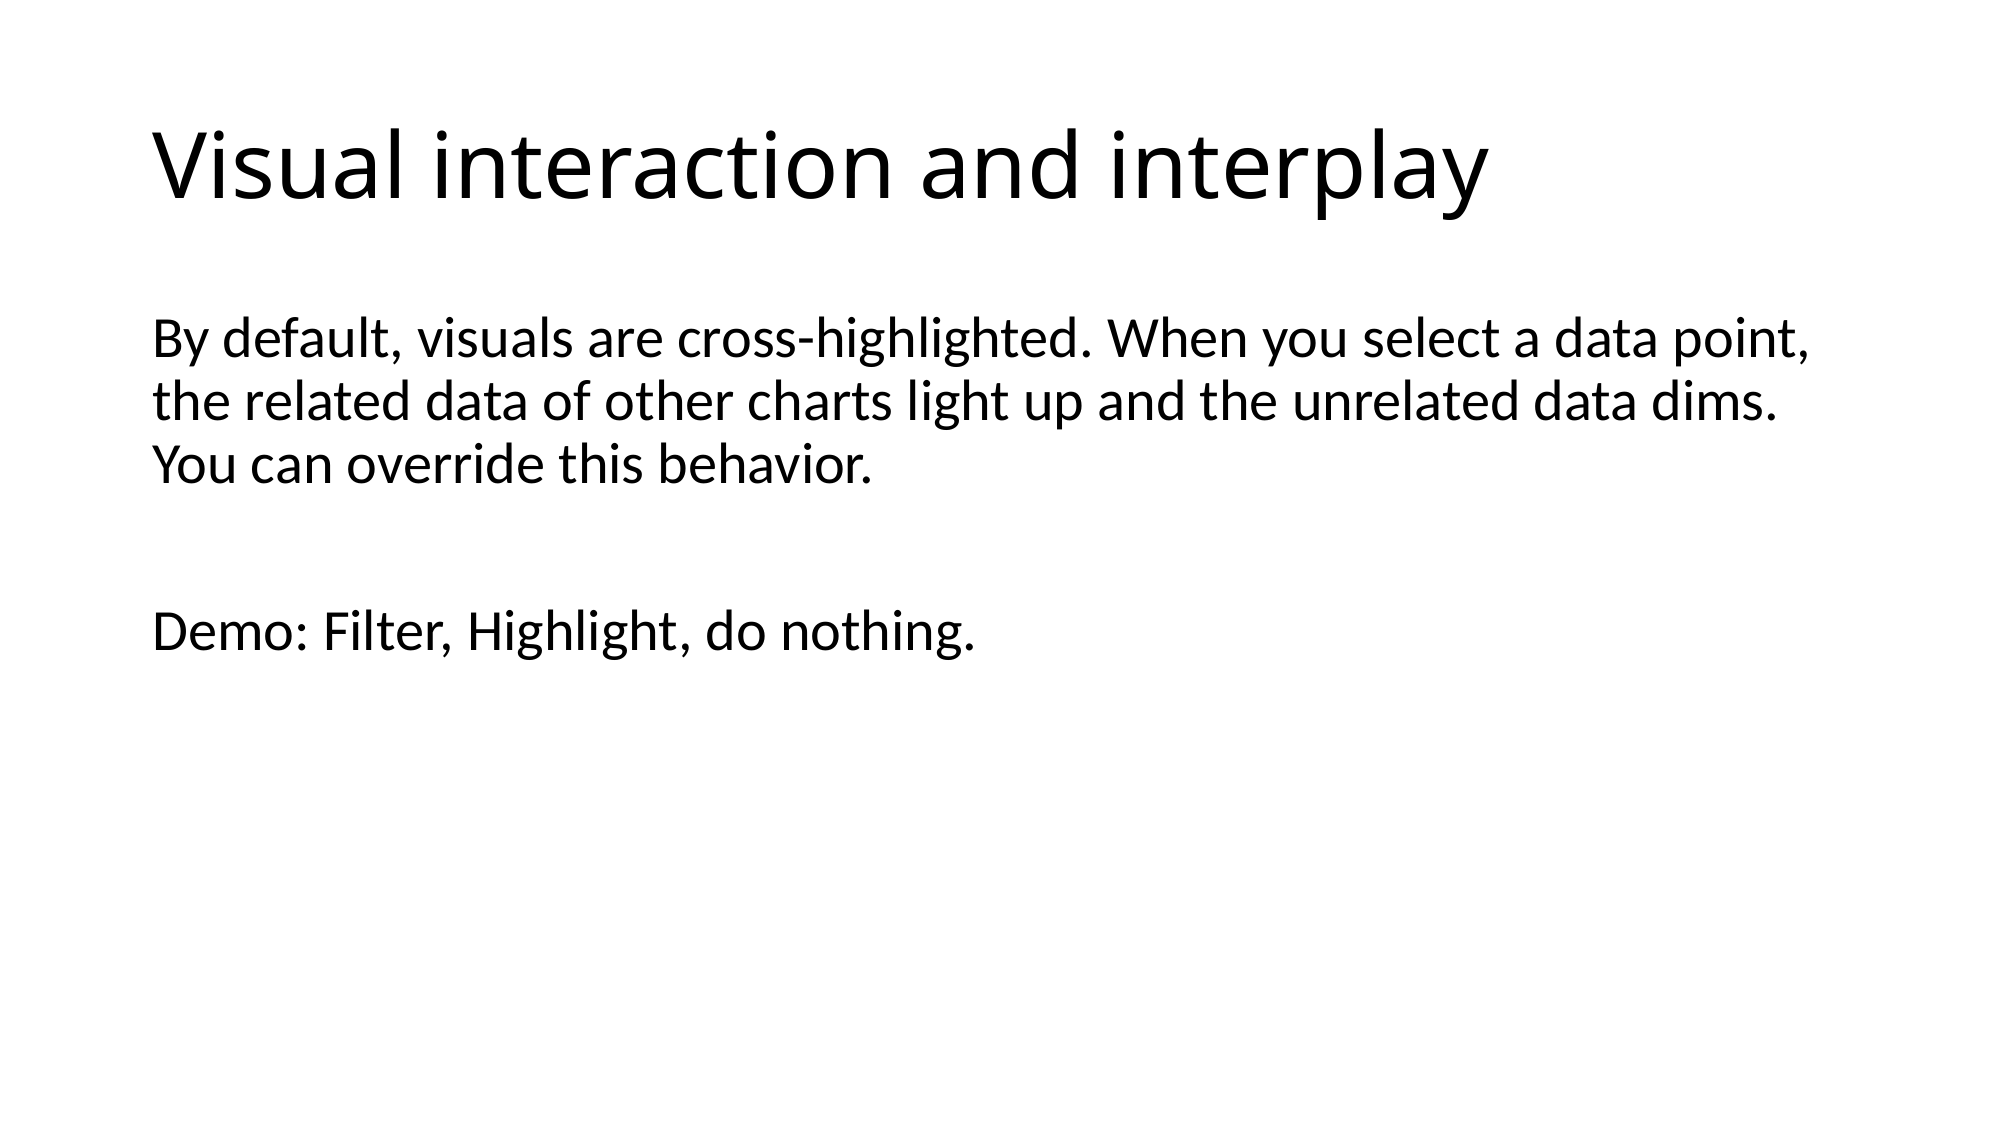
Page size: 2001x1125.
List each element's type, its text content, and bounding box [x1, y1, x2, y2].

title Visual interaction and interplay [137, 59, 1863, 278]
list By default, visuals are cross-highlighted. When you select a data point, the related data of other charts light up and the unrelated data dims. You can override this behavior. Demo: Filter, Highlight, do nothing. [137, 299, 1863, 1014]
